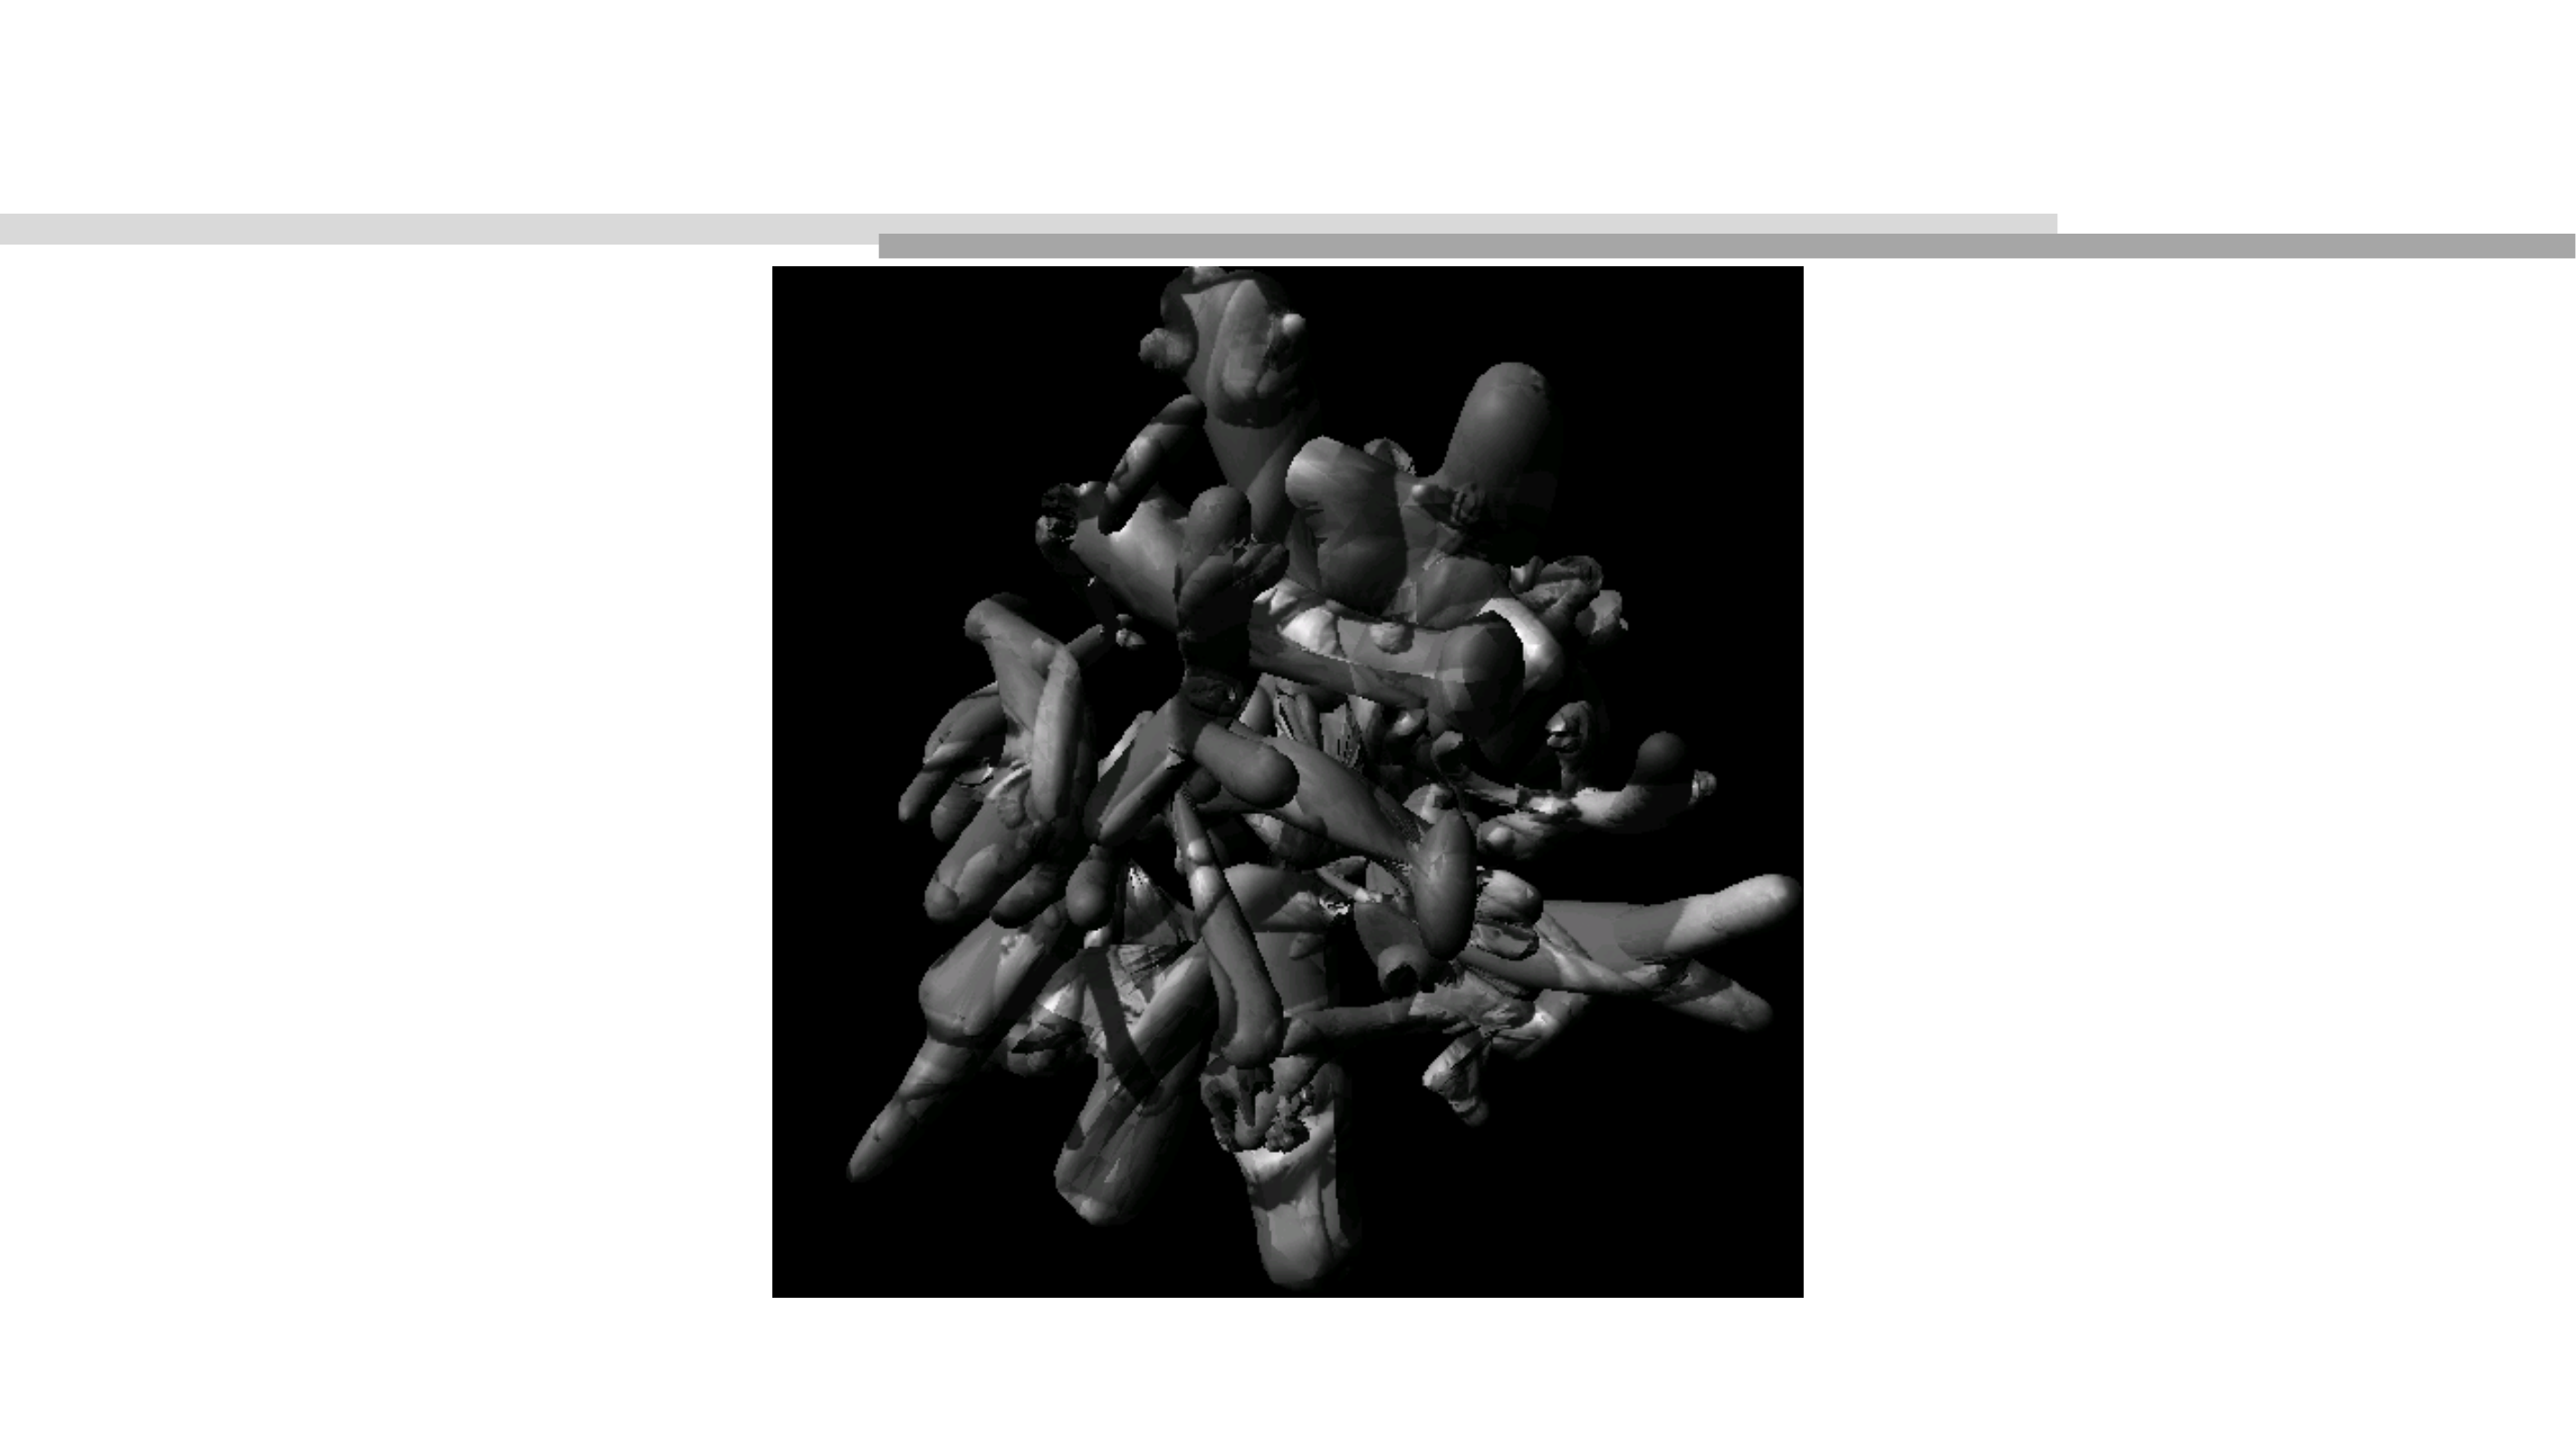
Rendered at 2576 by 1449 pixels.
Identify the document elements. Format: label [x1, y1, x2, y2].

picture [772, 266, 1804, 1298]
